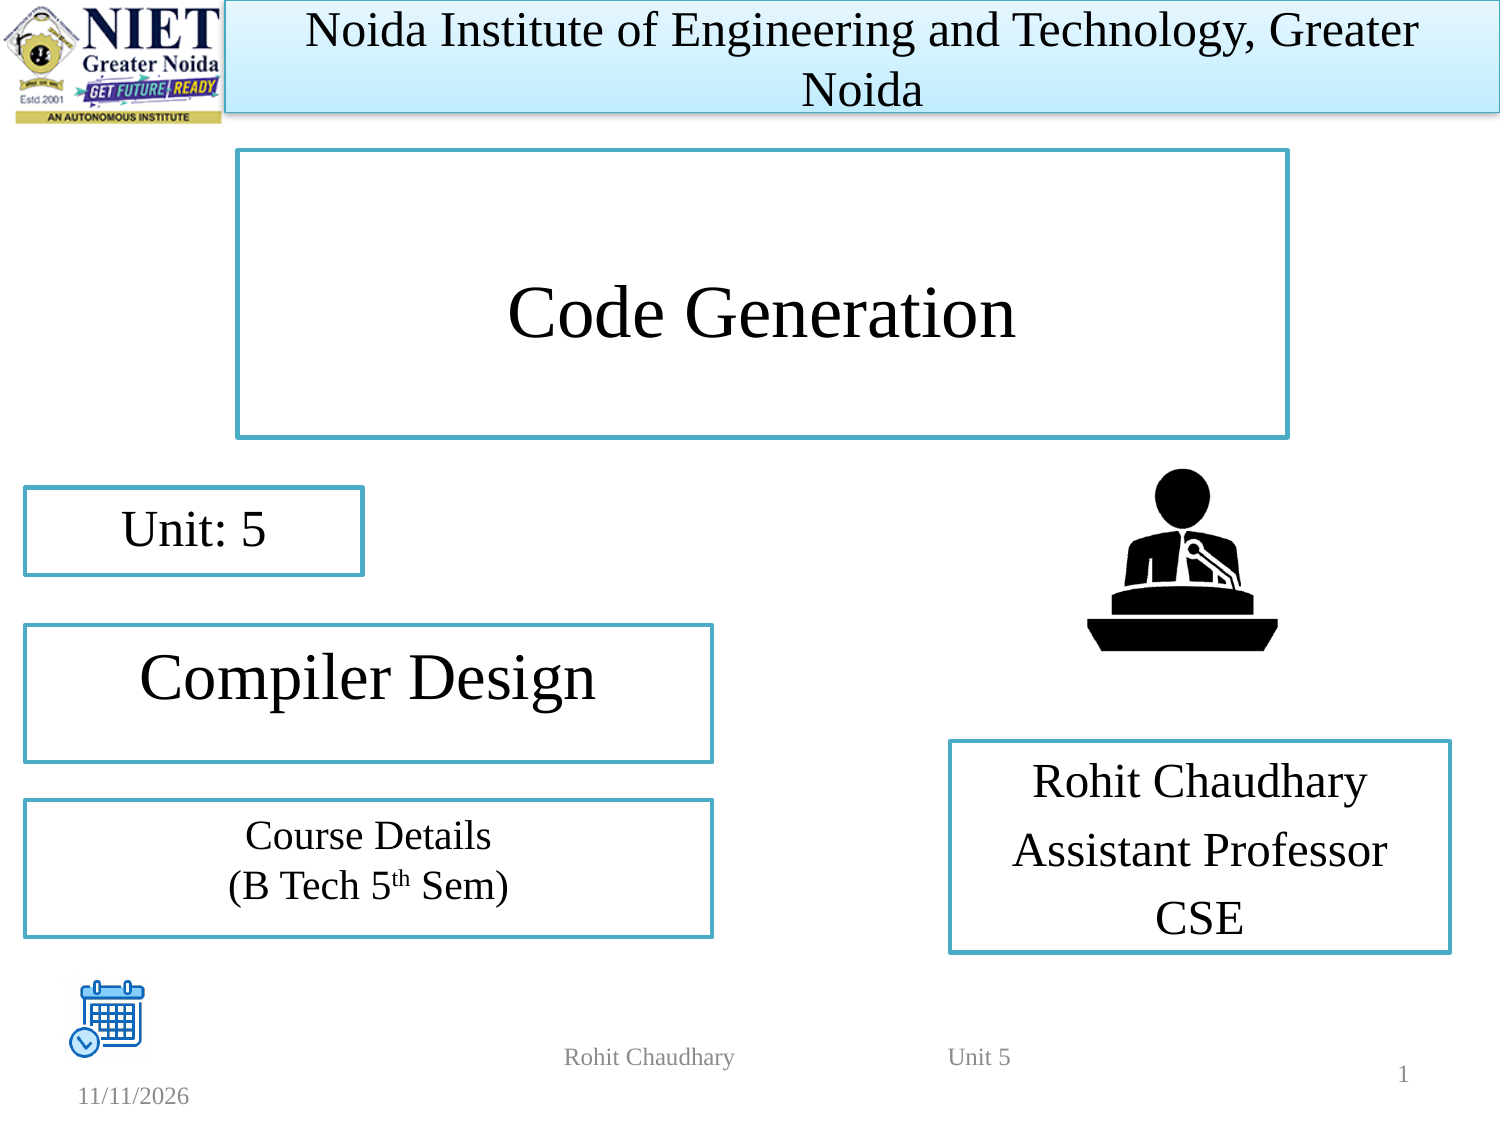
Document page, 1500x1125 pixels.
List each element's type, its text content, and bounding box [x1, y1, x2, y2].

text_box Rohit Chaudhary Assistant Professor CSE [948, 739, 1452, 955]
subtitle Code Generation [235, 148, 1290, 440]
title Noida Institute of Engineering and Technology, Greater Noida [224, 0, 1500, 113]
text_box Compiler Design [23, 623, 714, 764]
picture [3, 6, 222, 124]
slide_number 1 [1074, 1042, 1425, 1103]
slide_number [62, 1065, 413, 1125]
text_box Course Details (B Tech 5th Sem) [23, 798, 714, 939]
picture [1055, 437, 1307, 688]
picture [62, 974, 151, 1063]
text_box Unit: 5 [23, 485, 365, 577]
footer Rohit Chaudhary Unit 5 [375, 1025, 1200, 1085]
